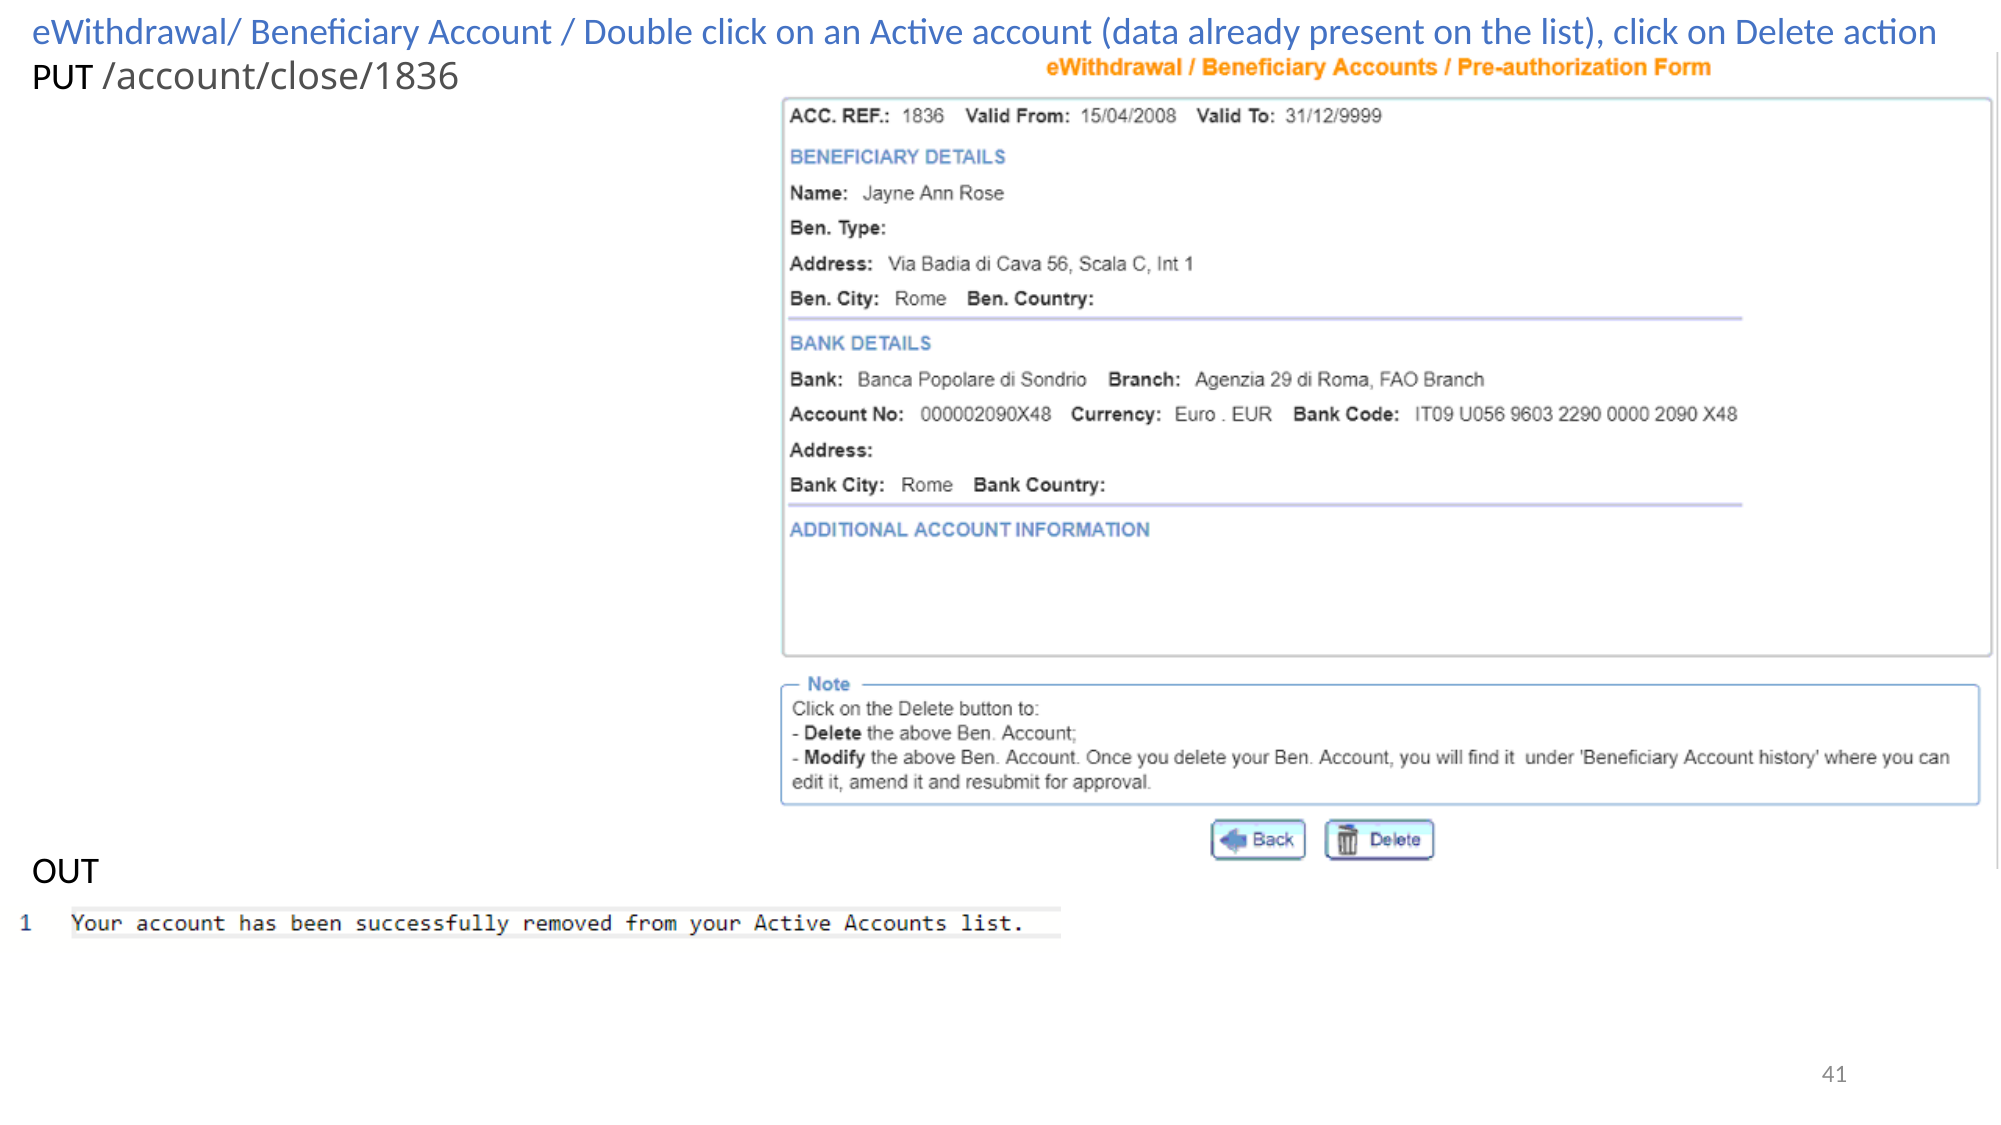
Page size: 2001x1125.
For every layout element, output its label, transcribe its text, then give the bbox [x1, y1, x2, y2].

picture [776, 52, 2000, 869]
picture [0, 891, 1061, 953]
slide_number 41 [1412, 1042, 1863, 1103]
text_box eWithdrawal/ Beneficiary Account / Double click on an Active account (data already present on the list), click on Delete action PUT /account/close/1836 [17, 0, 1983, 105]
text_box OUT [17, 838, 371, 891]
